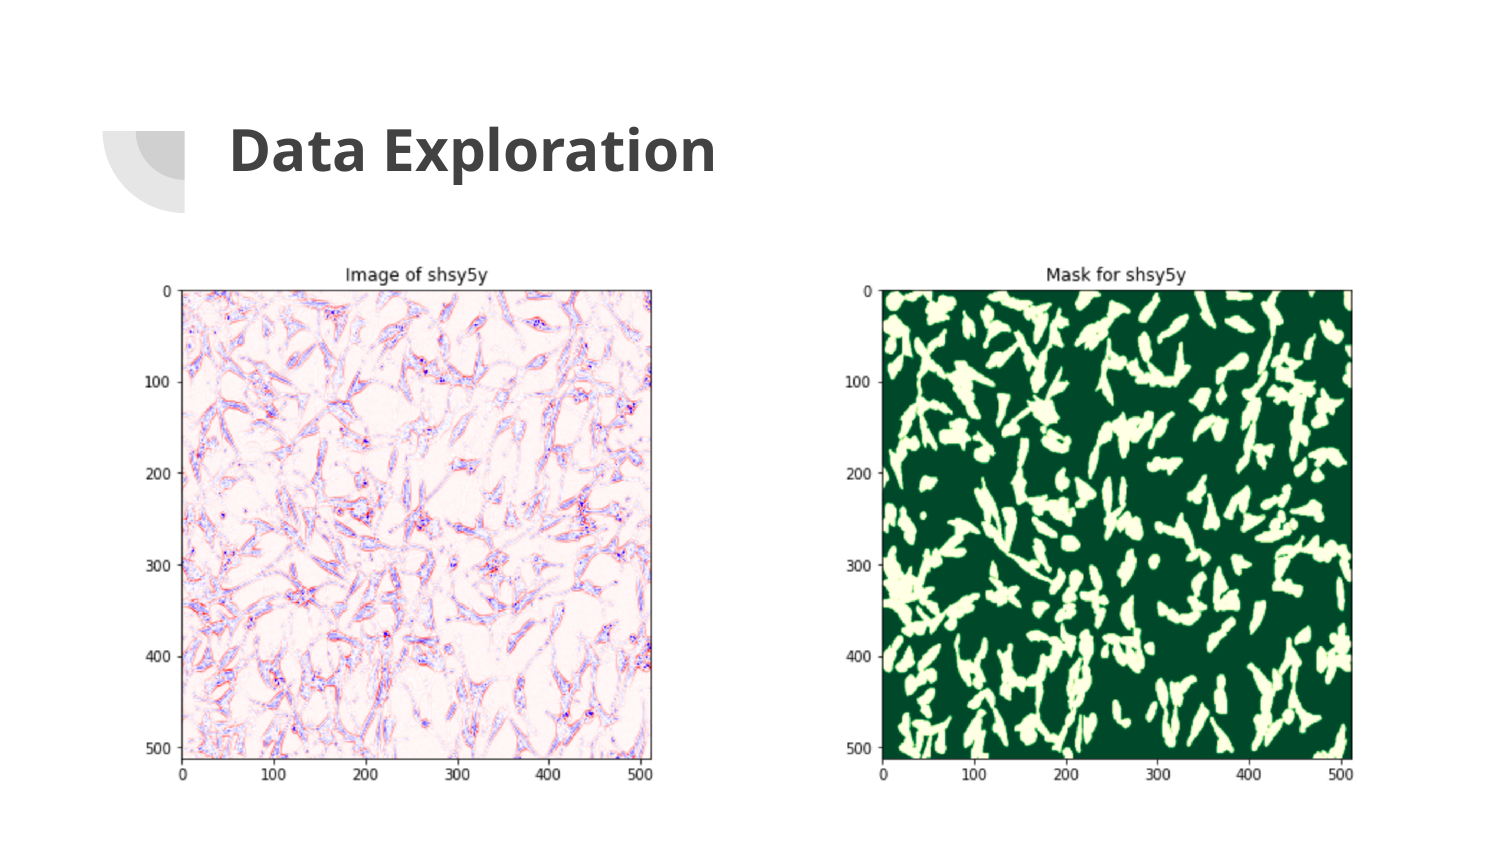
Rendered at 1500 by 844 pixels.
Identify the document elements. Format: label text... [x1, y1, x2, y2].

title Data Exploration [213, 98, 1368, 260]
picture [122, 261, 1378, 794]
